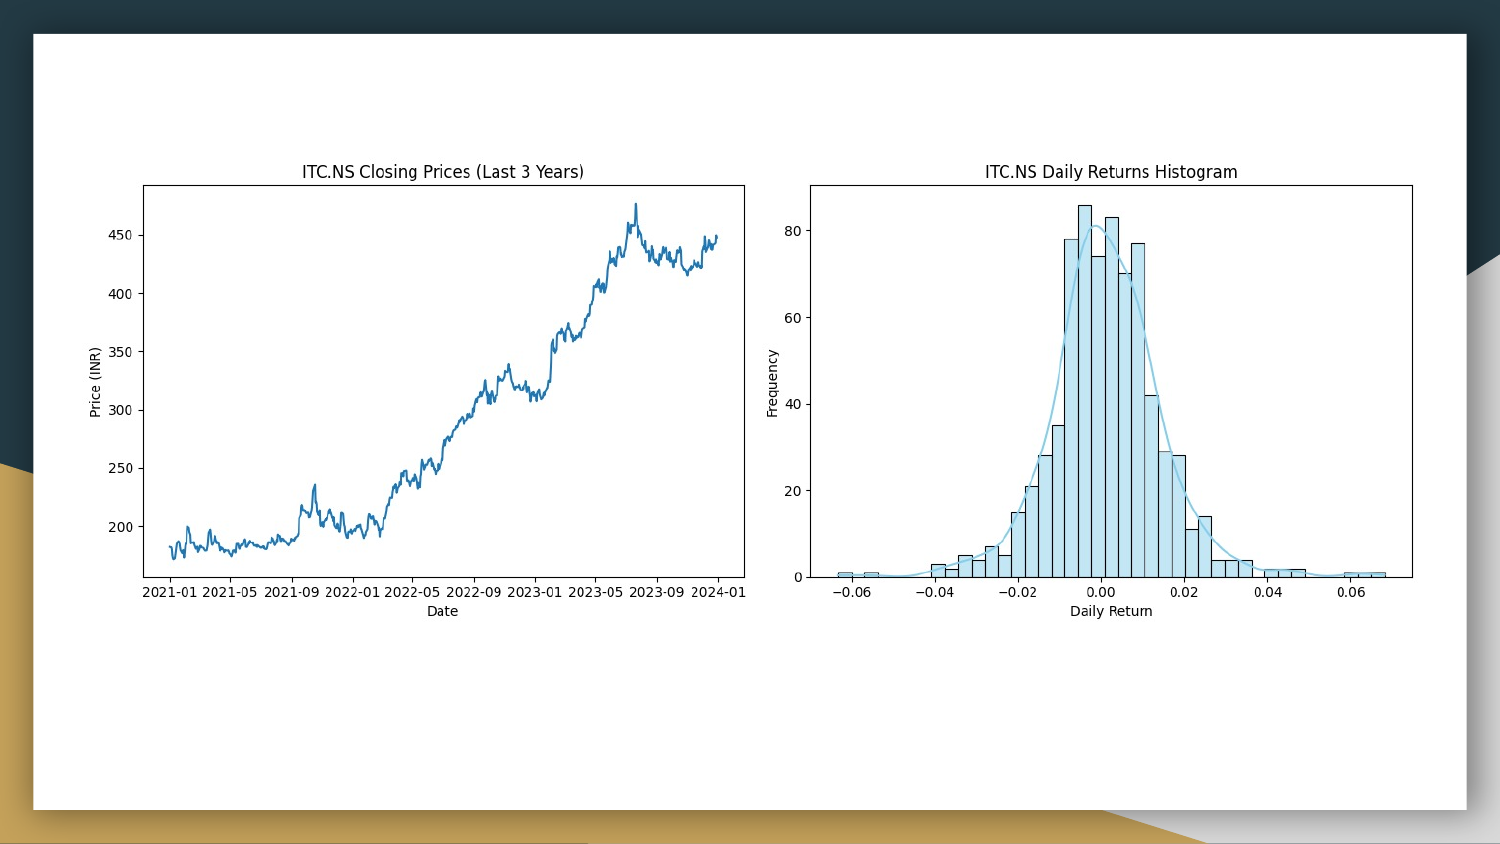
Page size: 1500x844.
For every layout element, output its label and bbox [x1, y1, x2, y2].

picture [73, 149, 1426, 633]
